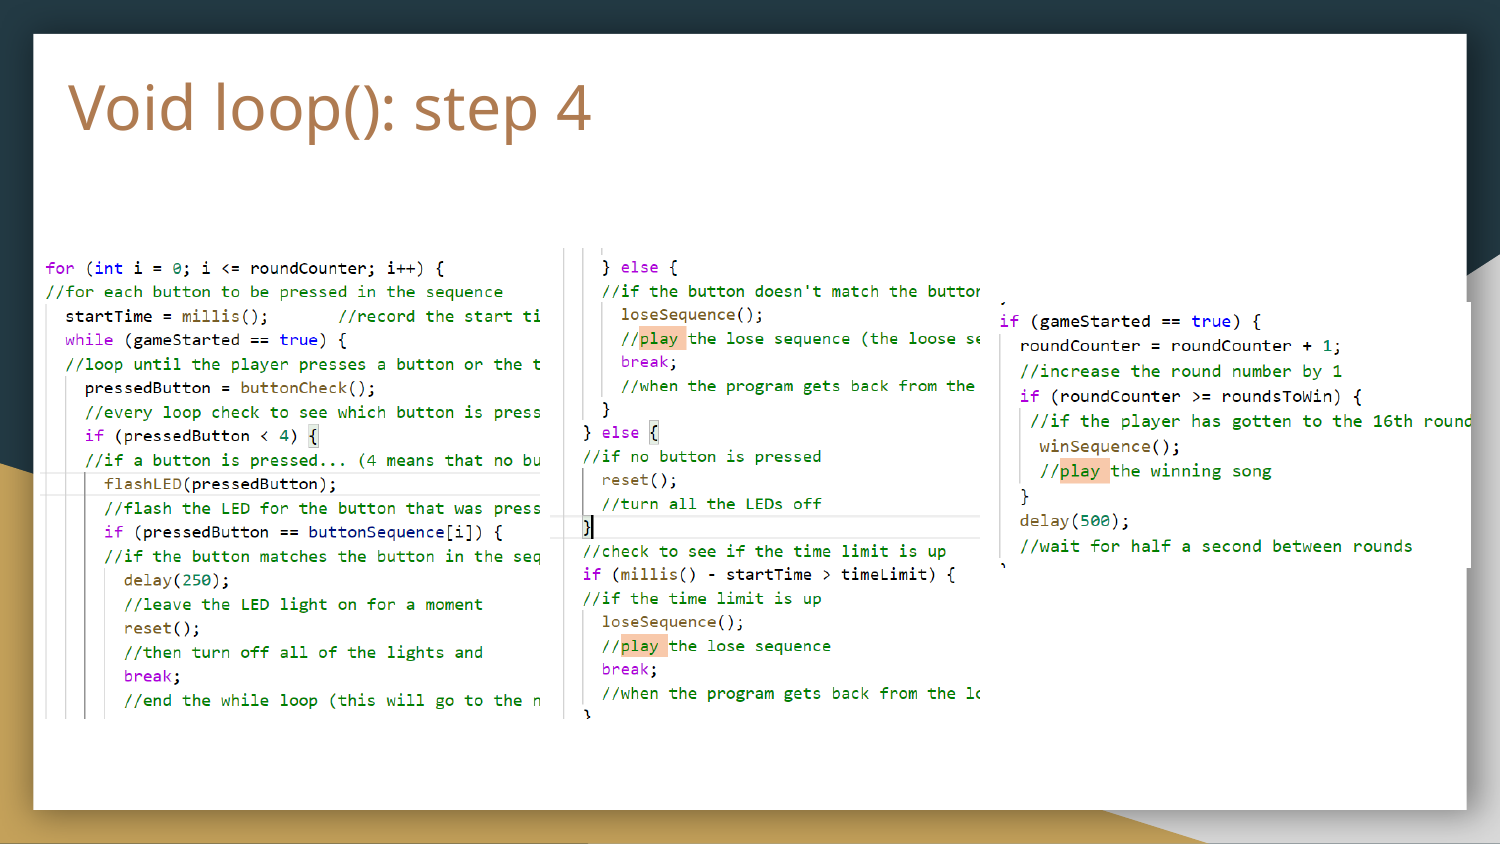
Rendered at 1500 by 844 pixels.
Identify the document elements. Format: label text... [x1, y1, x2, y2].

picture [550, 248, 980, 719]
picture [990, 301, 1471, 568]
picture [40, 248, 540, 719]
title Void loop(): step 4 [53, 52, 1285, 210]
